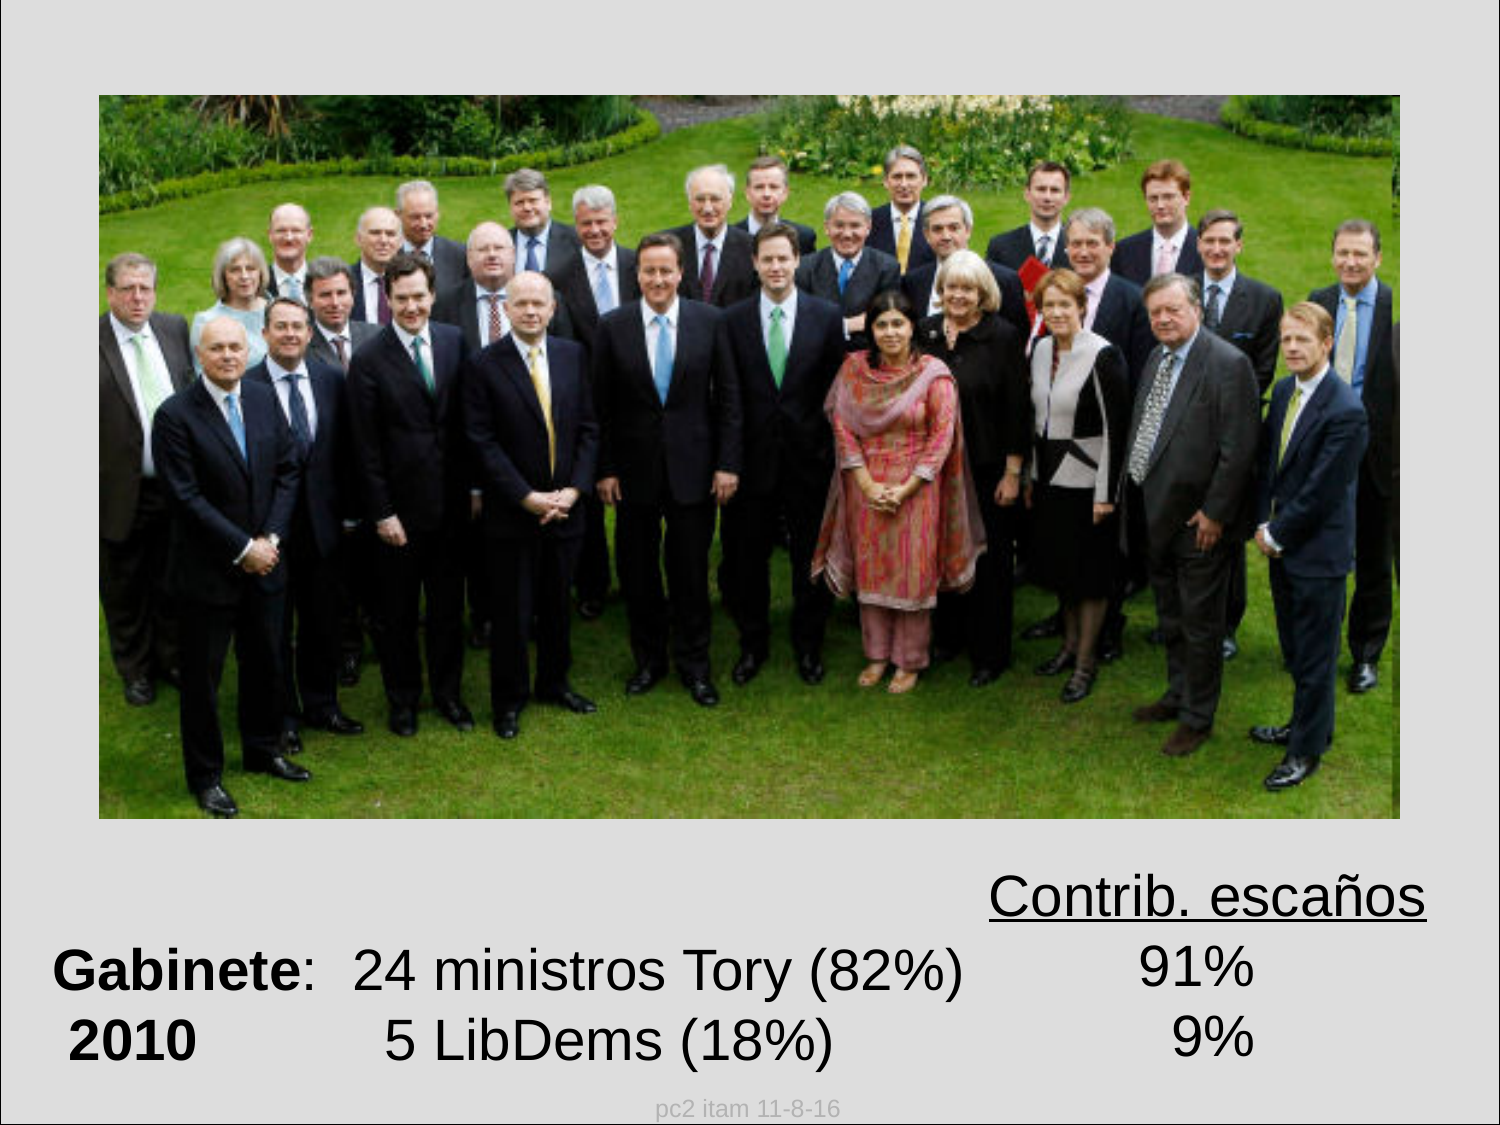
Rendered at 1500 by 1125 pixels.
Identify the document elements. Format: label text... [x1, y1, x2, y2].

picture [99, 95, 1401, 819]
text_box Contrib. escaños 91% 9% [973, 849, 1482, 1076]
text_box Gabinete: 24 ministros Tory (82%) 2010 5 LibDems (18%) [37, 924, 1013, 1080]
